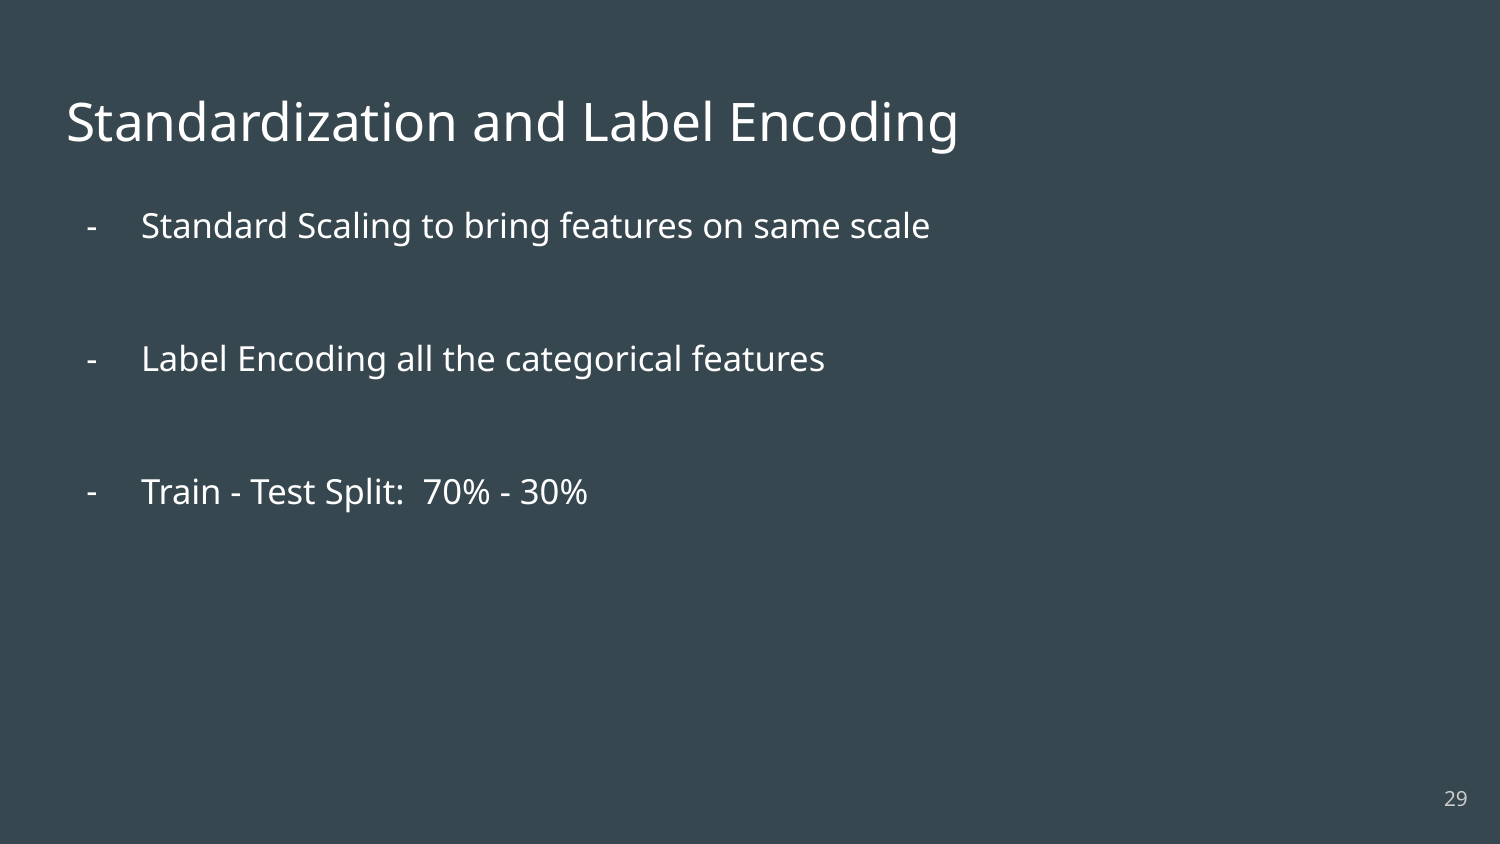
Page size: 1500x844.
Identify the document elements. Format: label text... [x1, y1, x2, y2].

slide_number ‹#› [1392, 767, 1483, 833]
title Standardization and Label Encoding [51, 72, 1449, 167]
list Standard Scaling to bring features on same scale Label Encoding all the categorical features Train - Test Split: 70% - 30% [51, 189, 1449, 812]
